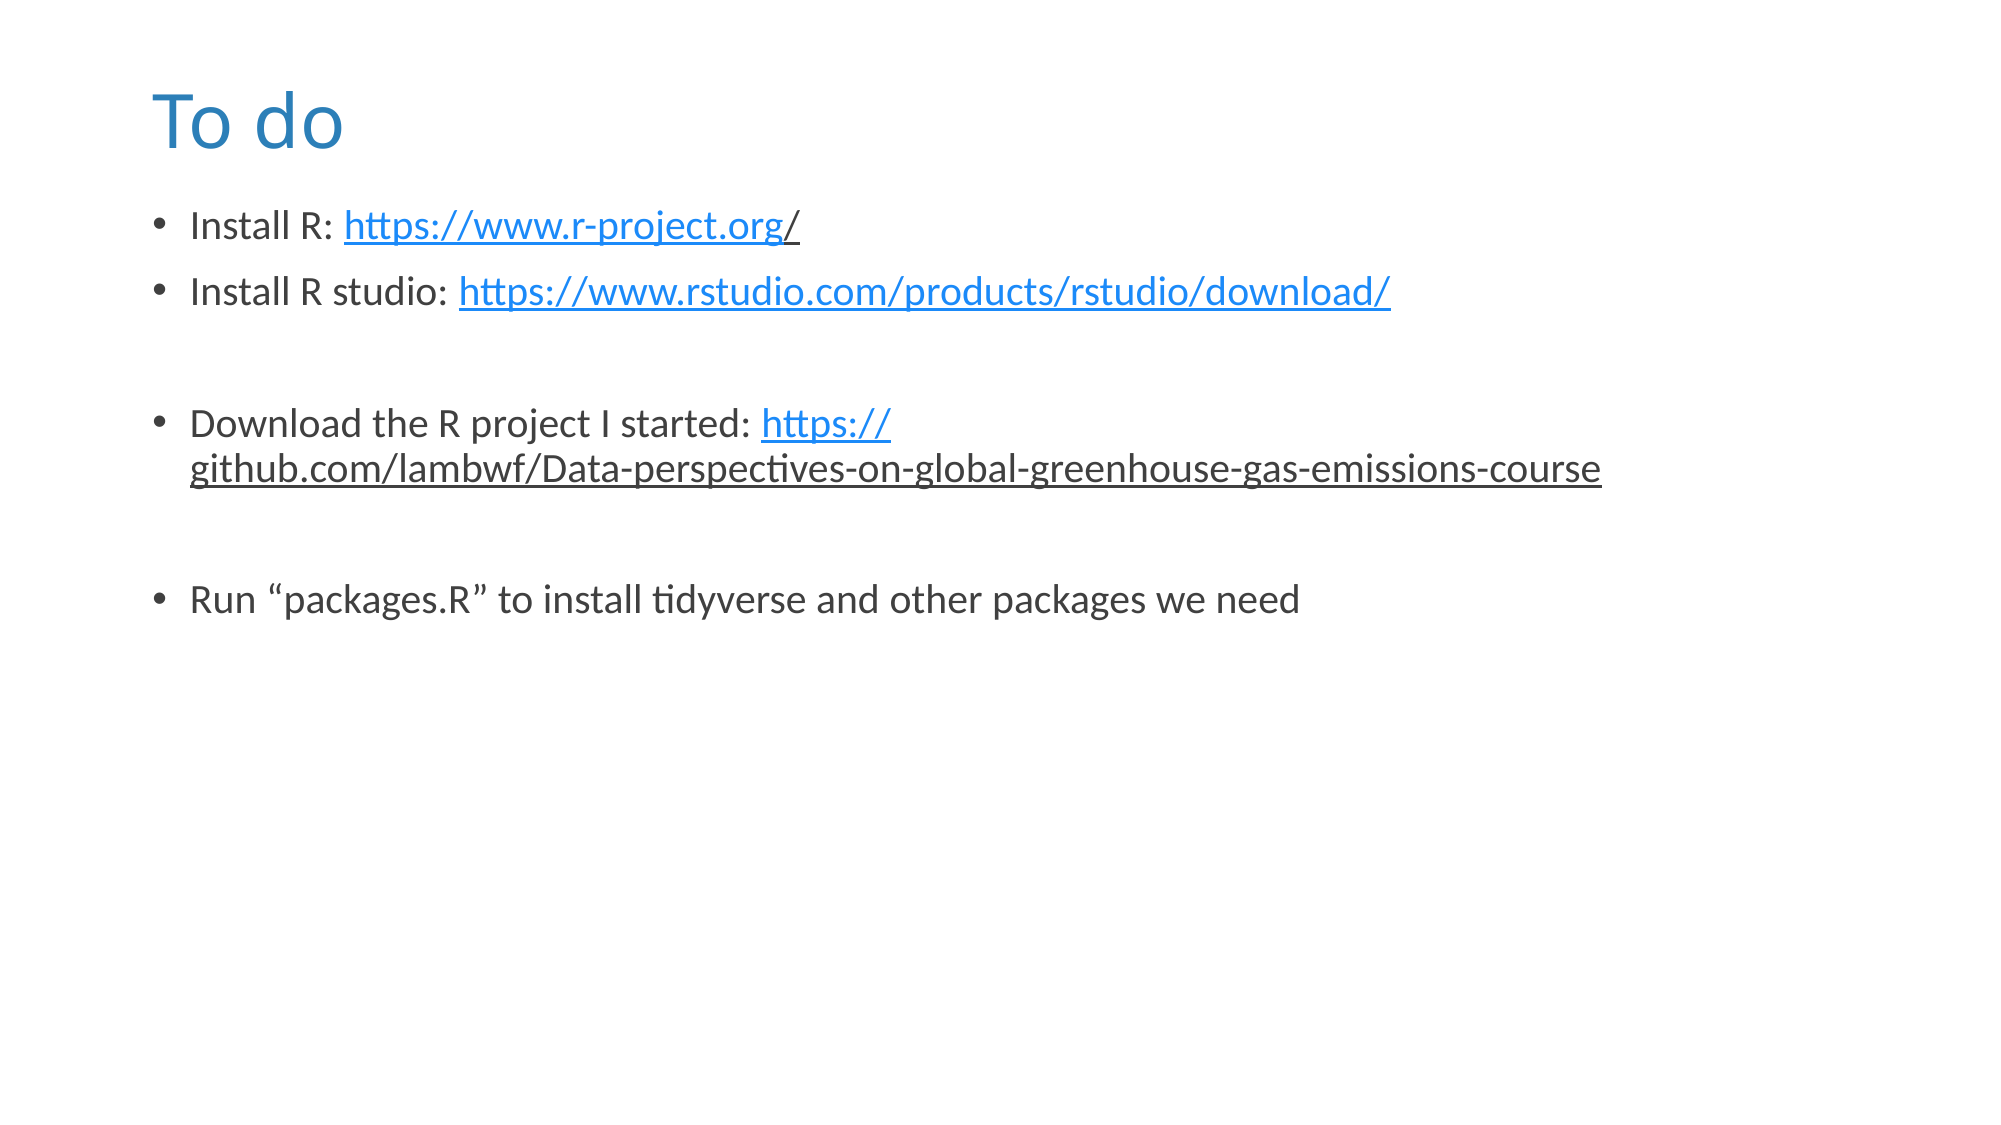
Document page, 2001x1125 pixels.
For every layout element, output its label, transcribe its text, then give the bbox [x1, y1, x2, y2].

title To do [137, 59, 1863, 190]
list Install R: https://www.r-project.org/ Install R studio: https://www.rstudio.com/products/rstudio/download/ Download the R project I started: https://github.com/lambwf/Data-perspectives-on-global-greenhouse-gas-emissions-course Run “packages.R” to install tidyverse and other packages we need [137, 196, 1863, 967]
